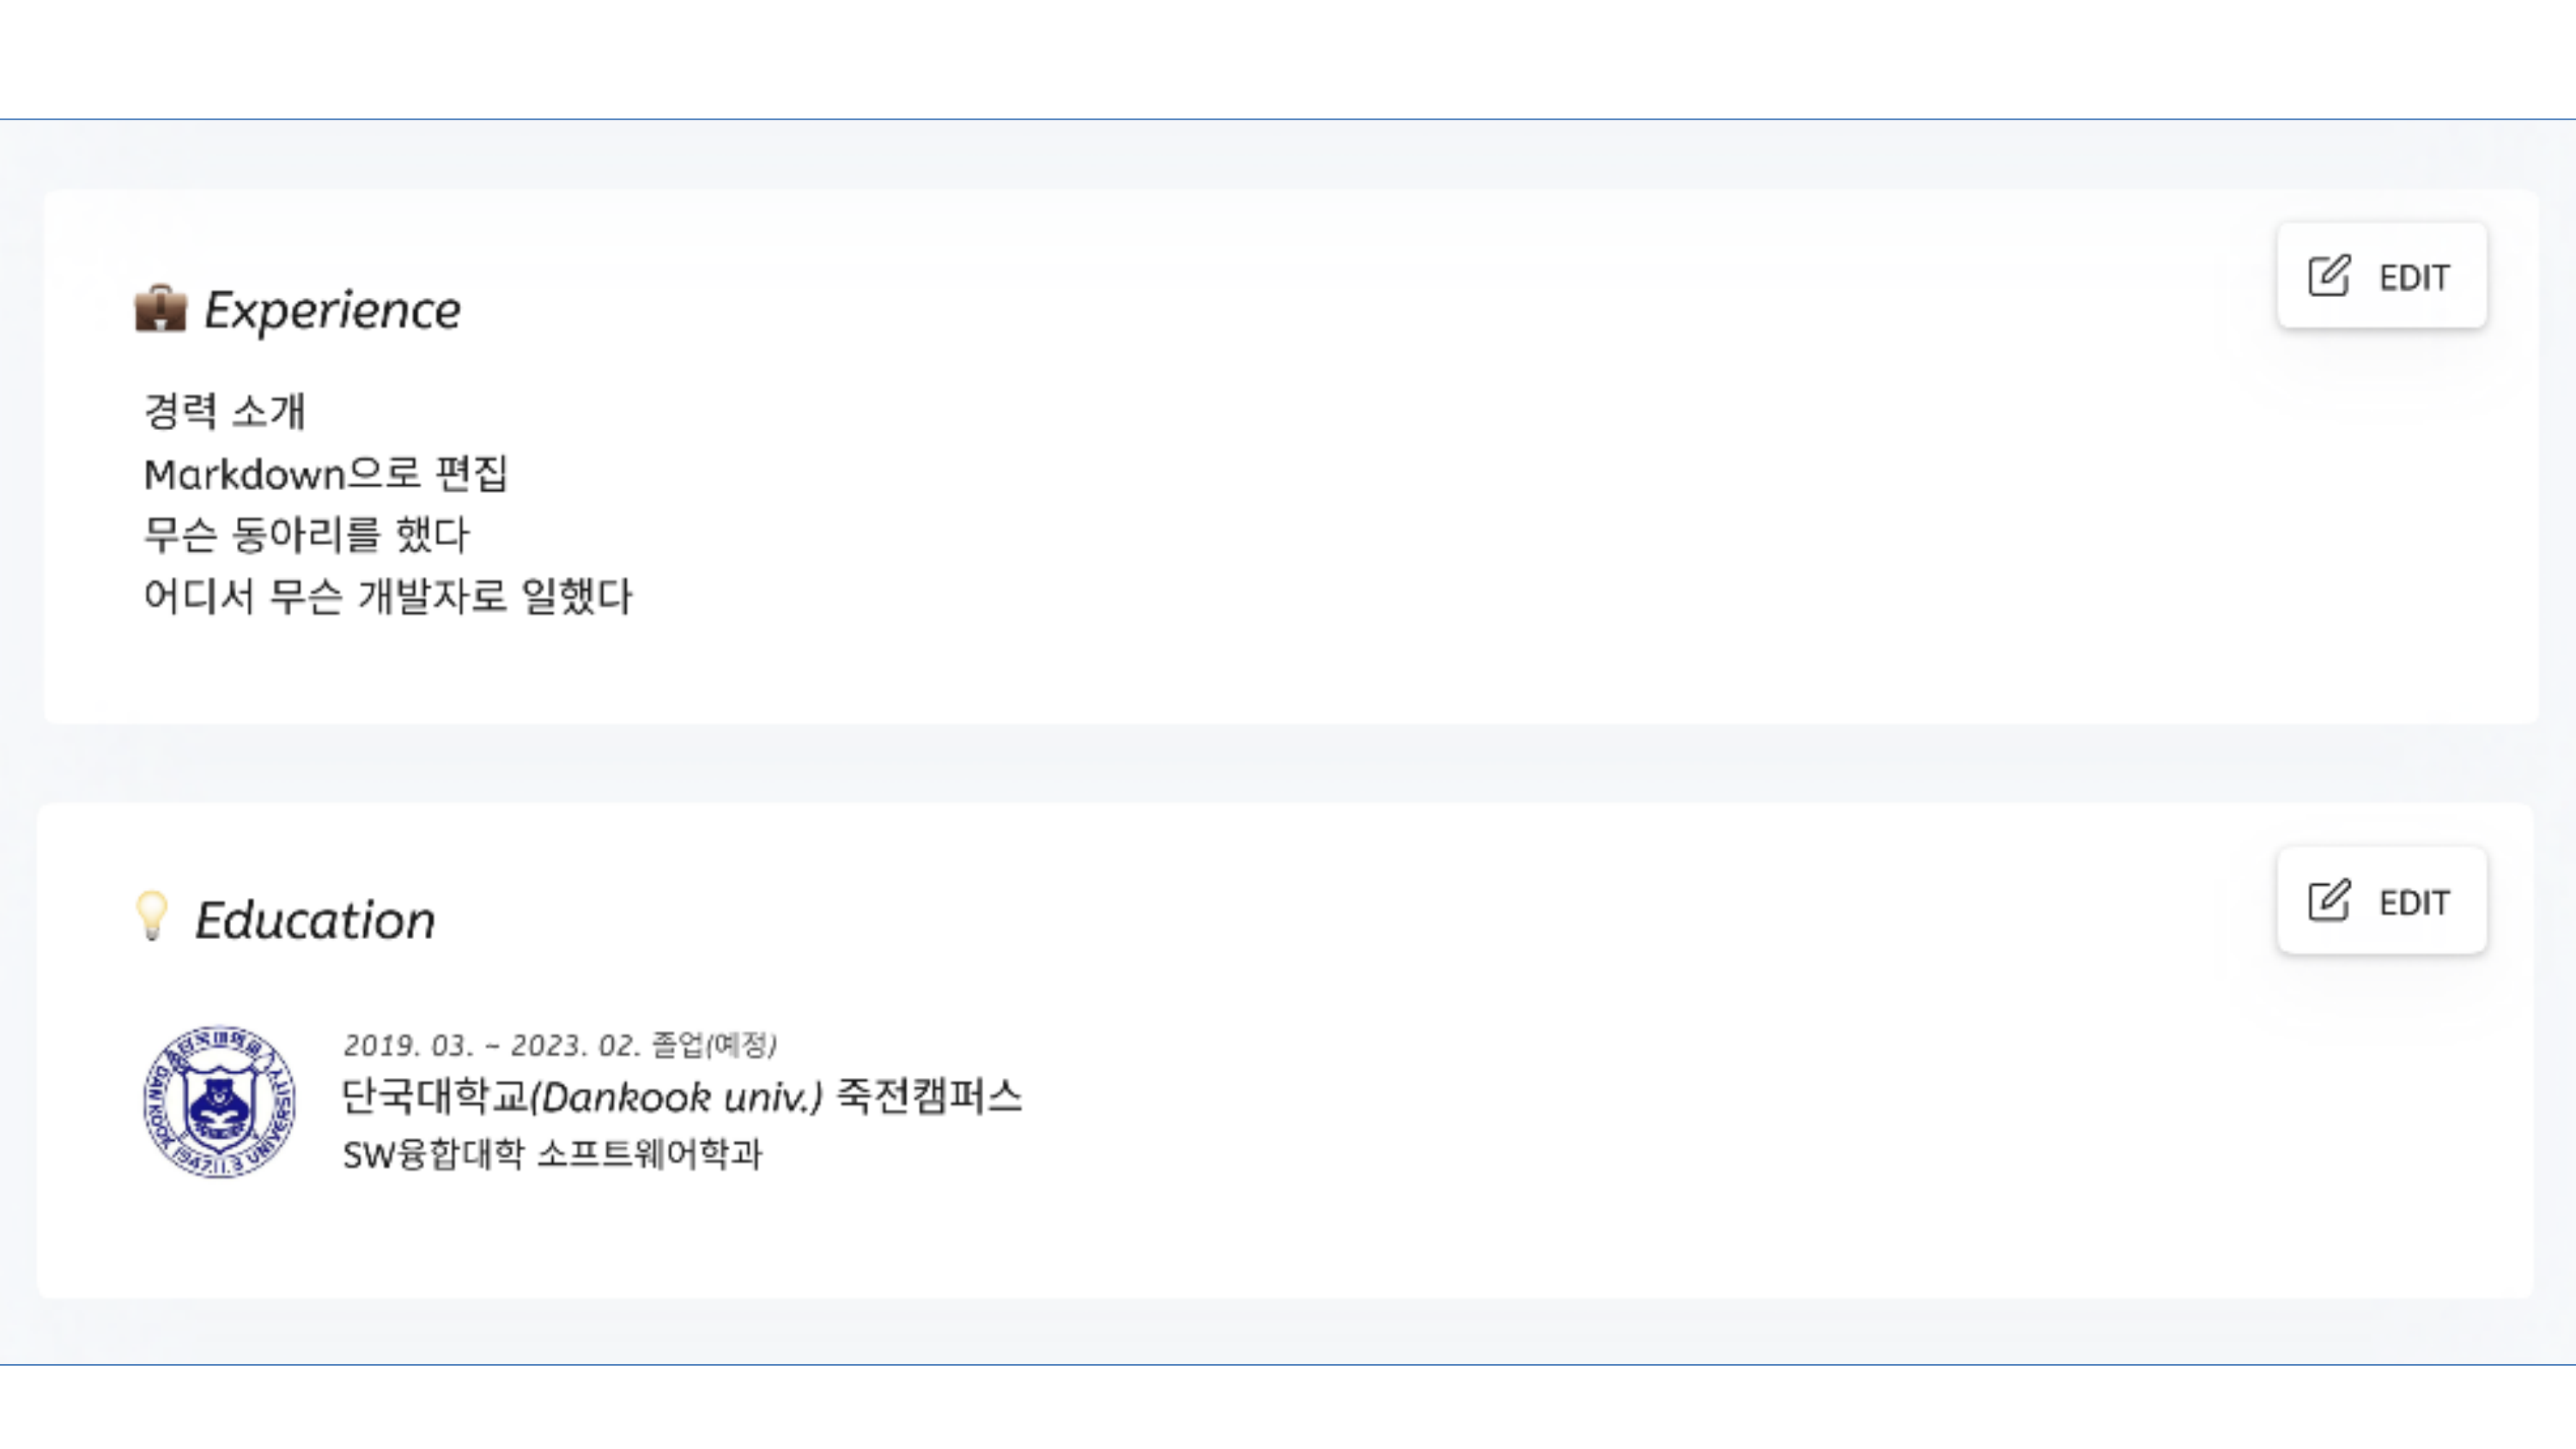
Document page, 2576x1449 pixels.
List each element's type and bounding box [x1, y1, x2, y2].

picture [0, 119, 2576, 1364]
